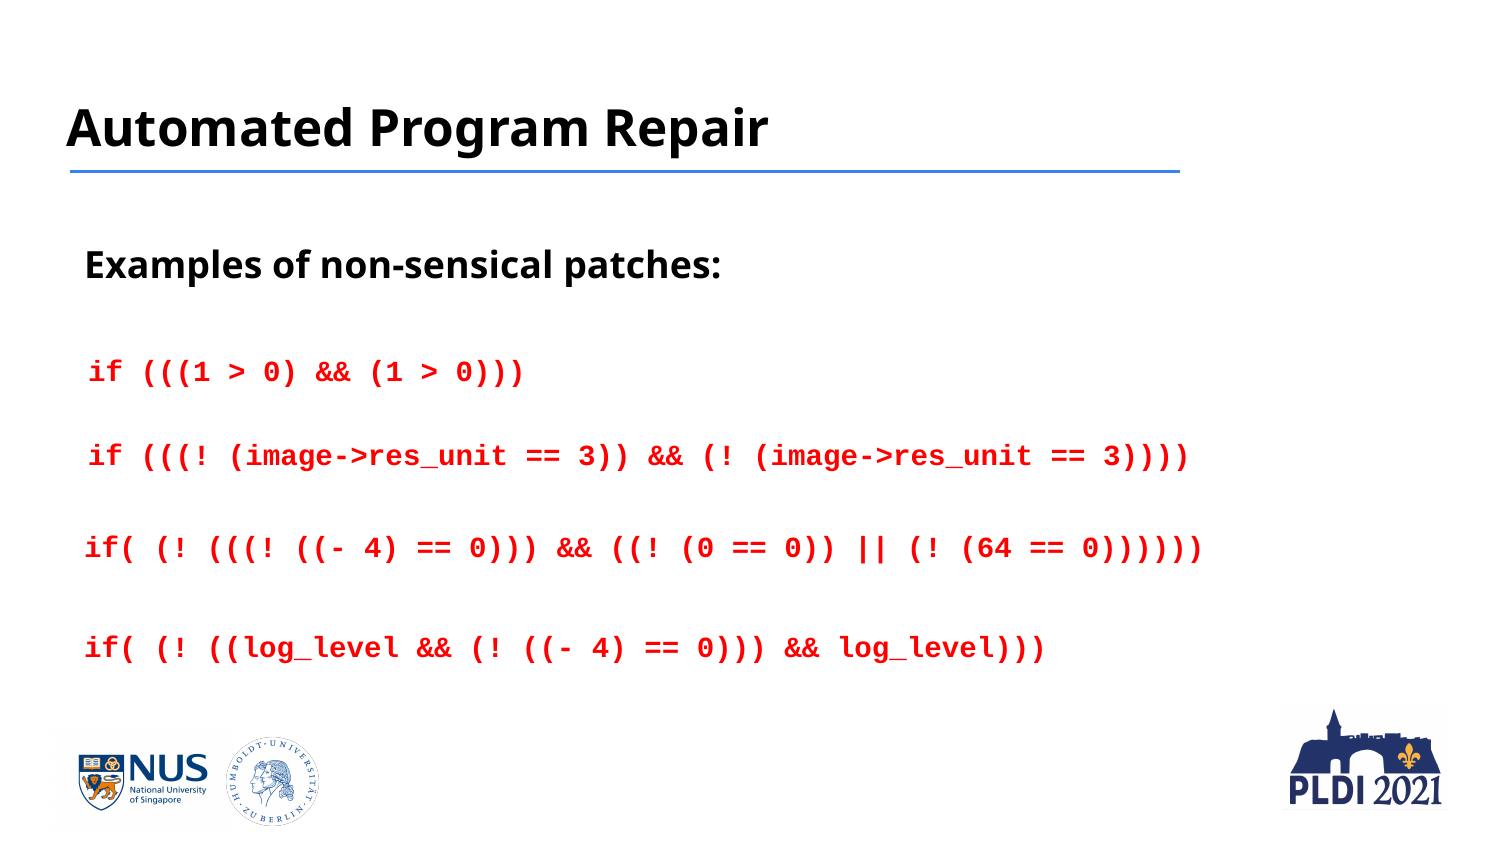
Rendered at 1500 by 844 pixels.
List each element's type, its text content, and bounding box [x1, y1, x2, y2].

text_box if (((! (image->res_unit == 3)) && (! (image->res_unit == 3)))) [73, 428, 1288, 479]
text_box if( (! ((log_level && (! ((- 4) == 0))) && log_level))) [69, 621, 1400, 671]
picture [1282, 704, 1450, 810]
text_box Examples of non-sensical patches: [69, 233, 880, 293]
title Automated Program Repair [51, 80, 1449, 172]
picture [50, 728, 319, 839]
text_box if (((1 > 0) && (1 > 0))) [73, 344, 831, 395]
text_box if( (! (((! ((- 4) == 0))) && ((! (0 == 0)) || (! (64 == 0)))))) [69, 520, 1400, 571]
